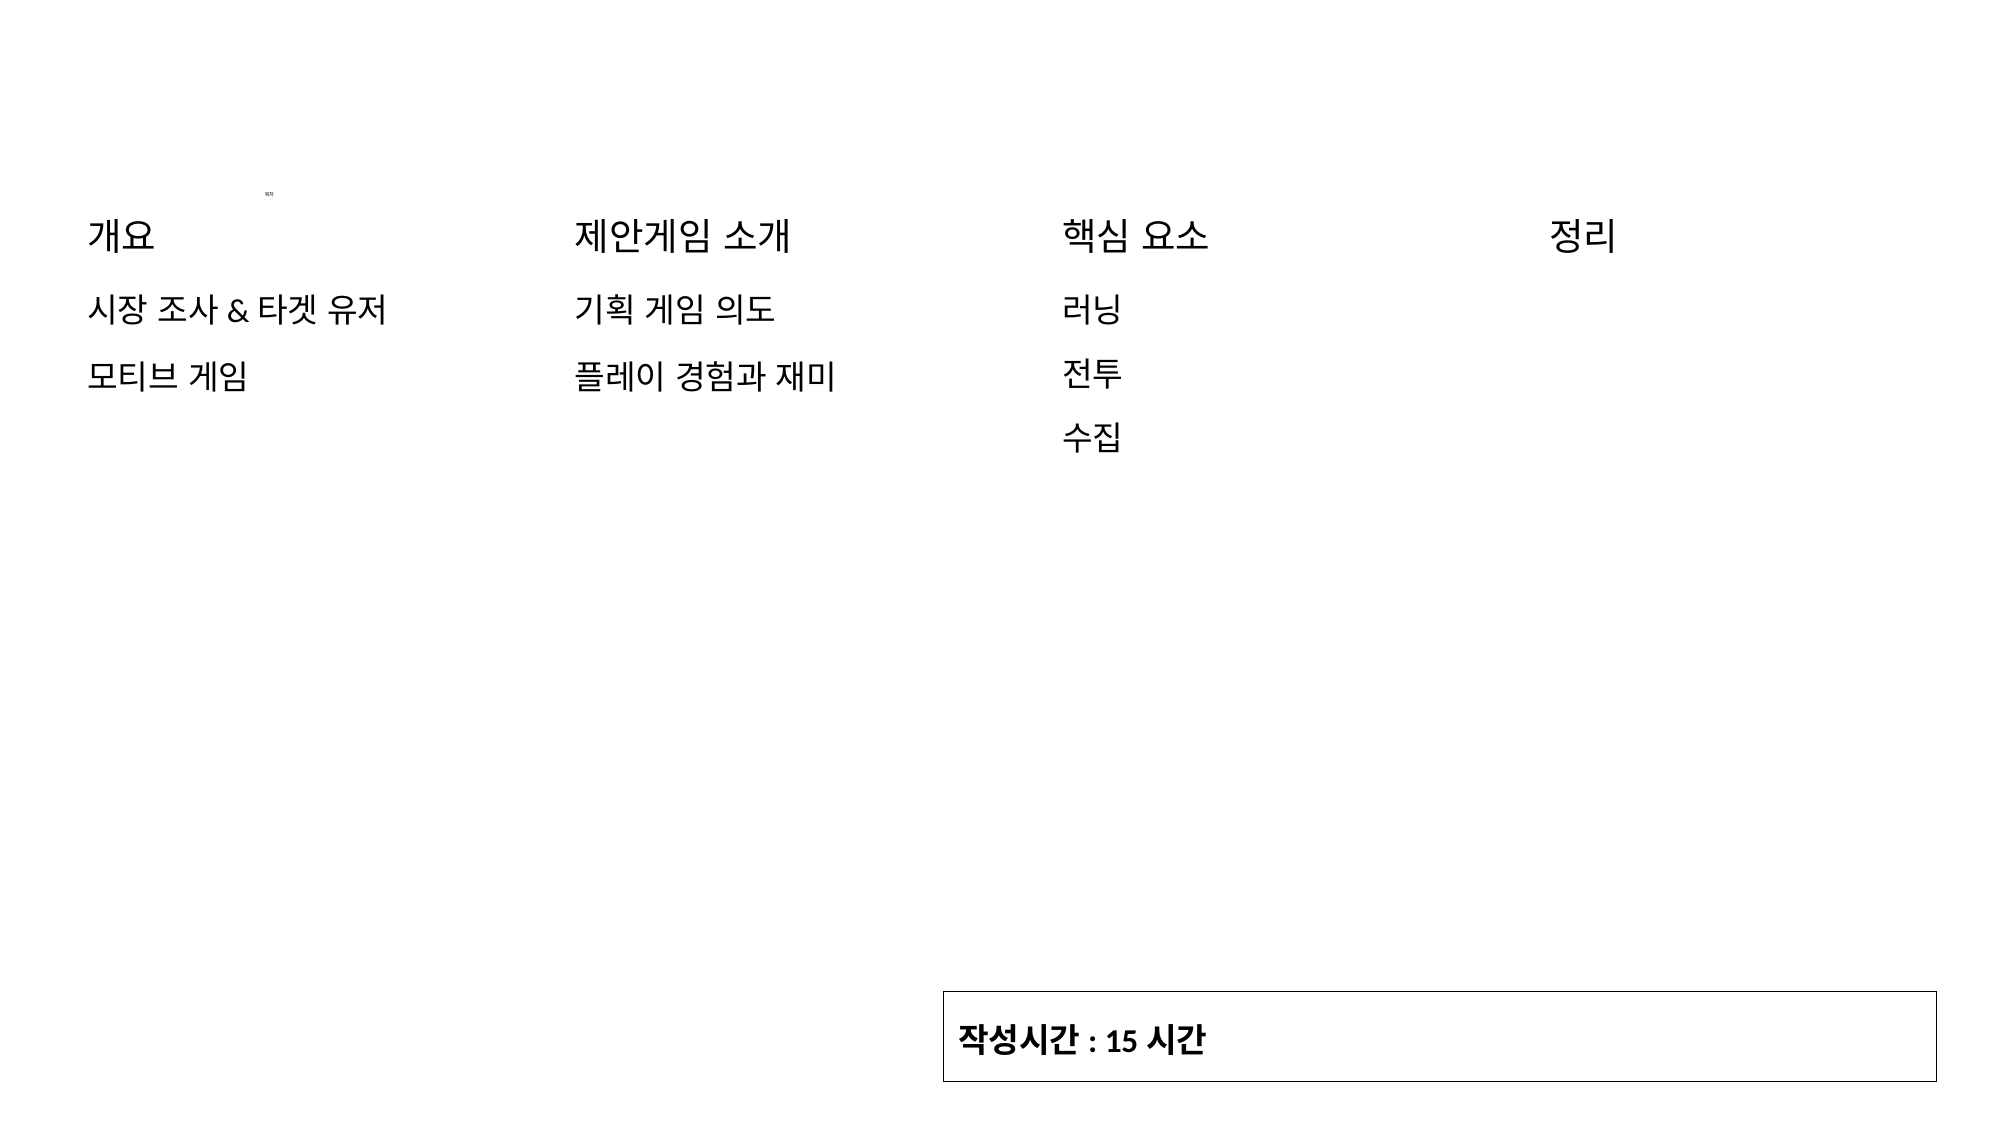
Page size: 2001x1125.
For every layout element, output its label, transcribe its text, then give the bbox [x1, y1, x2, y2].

text_box 플레이 경험과 재미 [560, 349, 944, 404]
title 목차 [249, 184, 1750, 206]
text_box 전투 [1047, 346, 1431, 401]
text_box 정리 [1534, 205, 1918, 266]
text_box 모티브 게임 [72, 349, 456, 404]
text_box 제안게임 소개 [560, 205, 944, 266]
text_box 수집 [1047, 410, 1431, 465]
text_box 러닝 [1047, 282, 1431, 337]
text_box 핵심 요소 [1047, 205, 1431, 266]
text_box 작성시간: 15시간 [943, 991, 1937, 1082]
text_box 개요 [72, 205, 456, 266]
text_box 시장 조사&타겟 유저 [72, 282, 456, 337]
text_box 기획 게임 의도 [560, 282, 944, 337]
